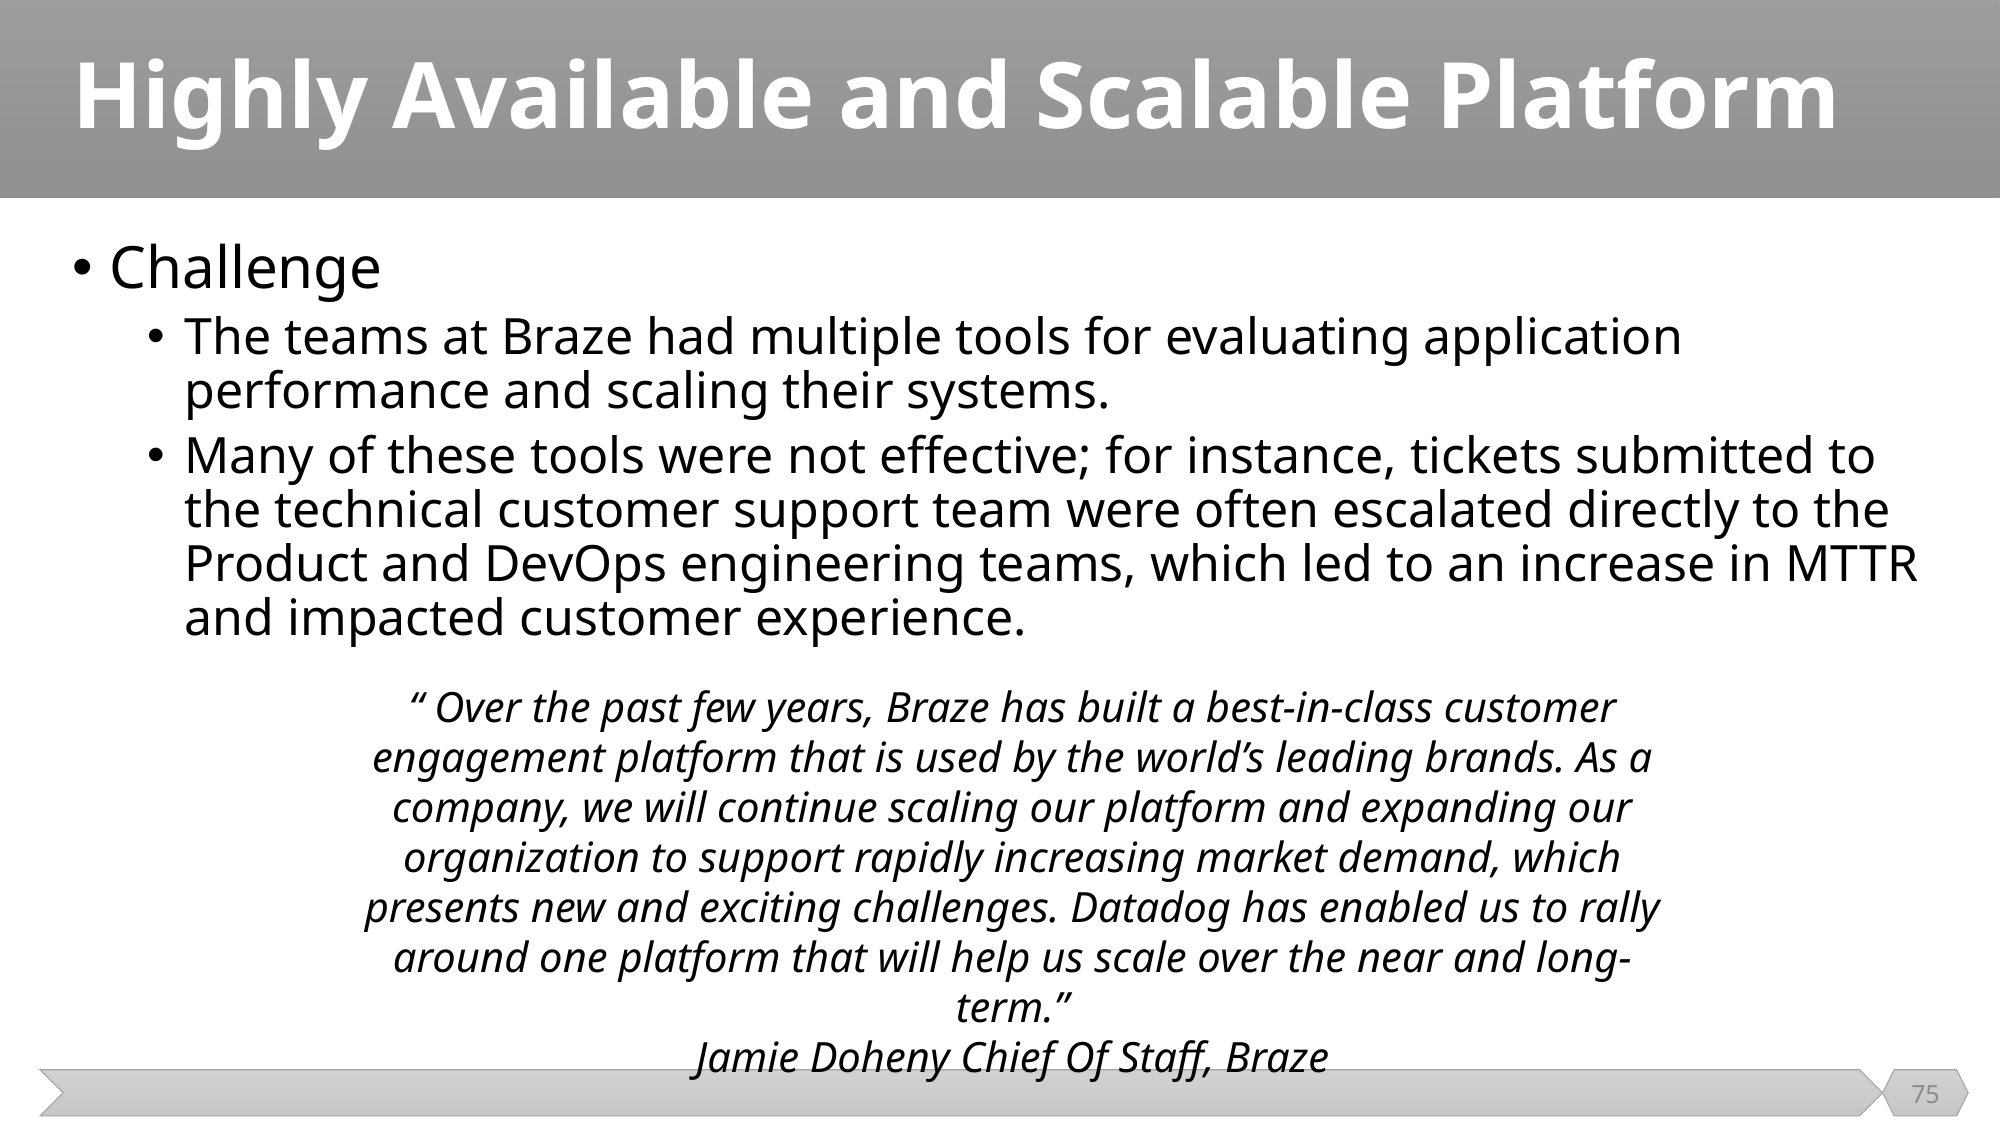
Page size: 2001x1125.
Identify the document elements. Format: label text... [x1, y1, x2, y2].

list Challenge The teams at Braze had multiple tools for evaluating application performance and scaling their systems. Many of these tools were not effective; for instance, tickets submitted to the technical customer support team were often escalated directly to the Product and DevOps engineering teams, which led to an increase in MTTR and impacted customer experience. [56, 230, 1969, 1010]
slide_number 75 [1882, 1065, 1969, 1125]
text_box “ Over the past few years, Braze has built a best-in-class customer engagement platform that is used by the world’s leading brands. As a company, we will continue scaling our platform and expanding our organization to support rapidly increasing market demand, which presents new and exciting challenges. Datadog has enabled us to rally around one platform that will help us scale over the near and long-term.” Jamie Doheny Chief Of Staff, Braze [334, 673, 1691, 1089]
title Highly Available and Scalable Platform [56, 0, 1969, 199]
